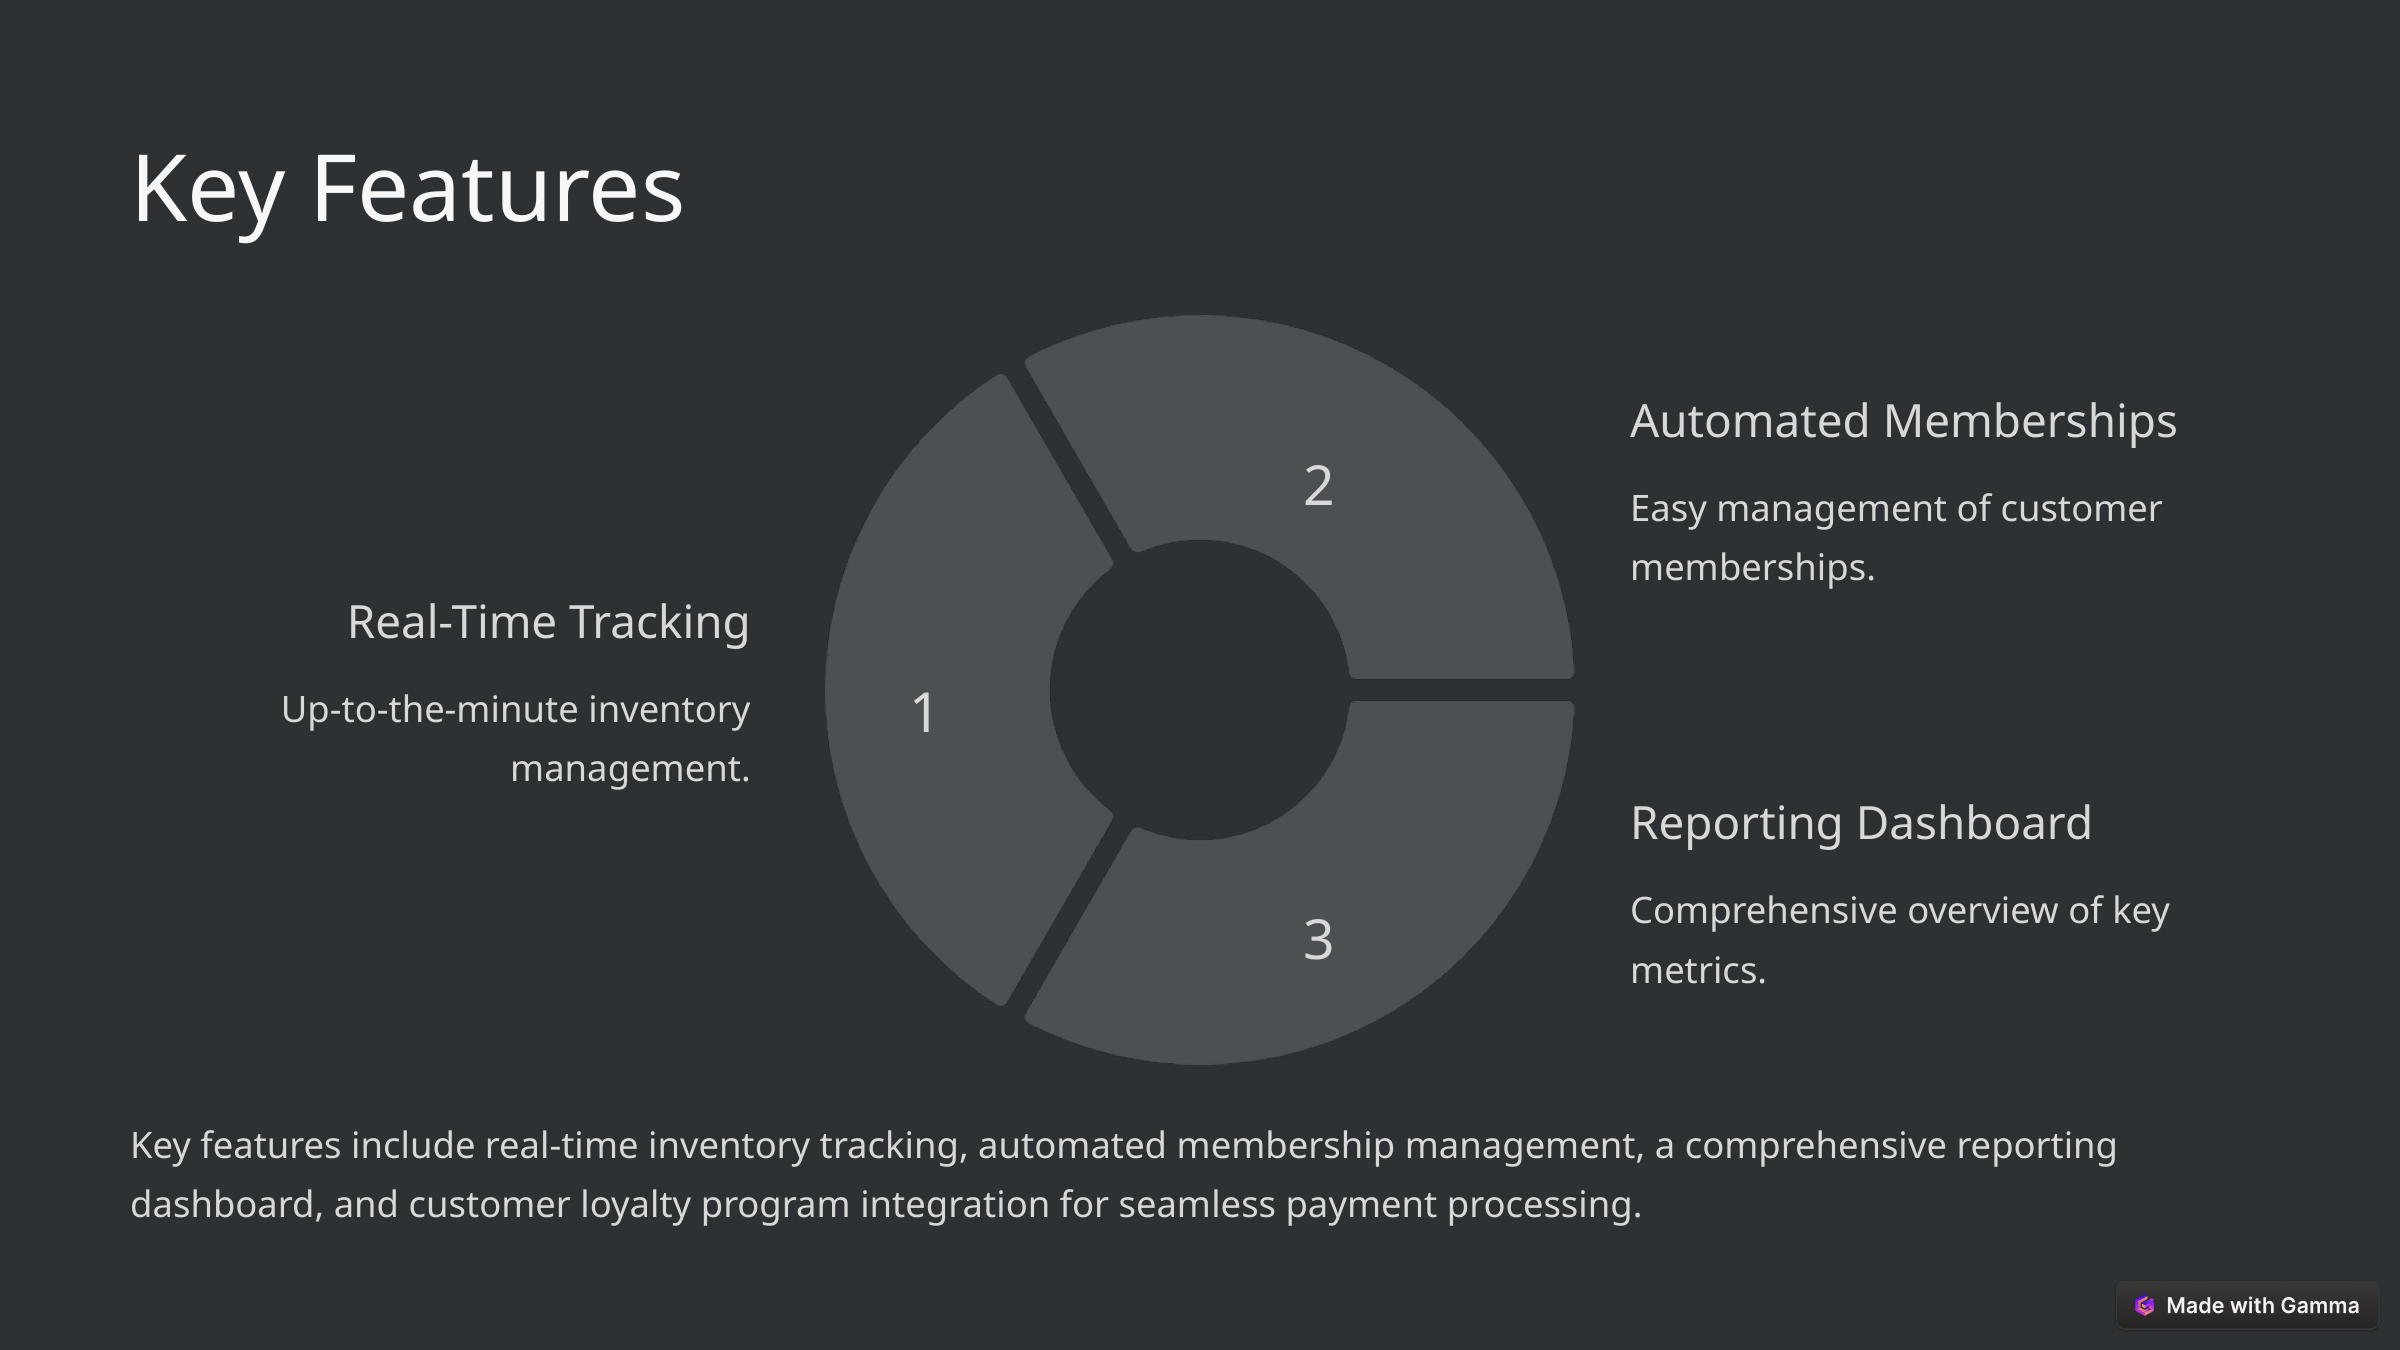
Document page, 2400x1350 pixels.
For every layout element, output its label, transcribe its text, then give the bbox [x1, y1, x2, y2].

picture [825, 315, 1575, 1065]
text_box Real-Time Tracking [286, 590, 752, 649]
text_box Reporting Dashboard [1630, 791, 2096, 850]
picture [2106, 1271, 2389, 1339]
text_box Key features include real-time inventory tracking, automated membership management, a comprehensive reporting dashboard, and customer loyalty program integration for seamless payment processing. [130, 1106, 2270, 1226]
text_box Easy management of customer memberships. [1630, 469, 2270, 589]
text_box Automated Memberships [1630, 388, 2188, 447]
text_box Key Features [130, 124, 1061, 242]
text_box Up-to-the-minute inventory management. [130, 670, 752, 790]
text_box Comprehensive overview of key metrics. [1630, 871, 2270, 991]
